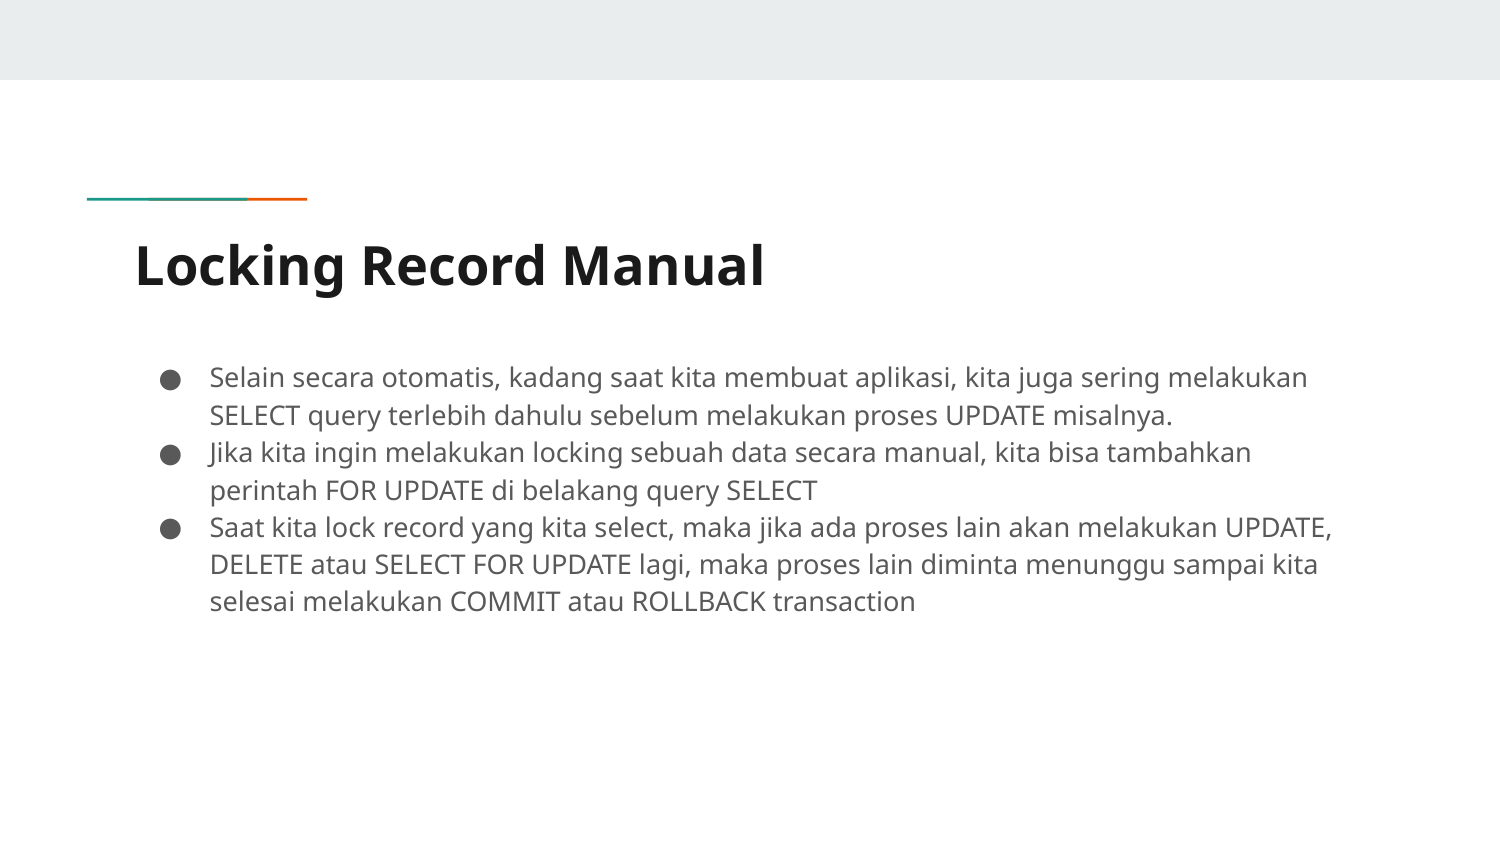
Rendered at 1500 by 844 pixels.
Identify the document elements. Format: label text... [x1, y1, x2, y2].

list Selain secara otomatis, kadang saat kita membuat aplikasi, kita juga sering melakukan SELECT query terlebih dahulu sebelum melakukan proses UPDATE misalnya. Jika kita ingin melakukan locking sebuah data secara manual, kita bisa tambahkan perintah FOR UPDATE di belakang query SELECT Saat kita lock record yang kita select, maka jika ada proses lain akan melakukan UPDATE, DELETE atau SELECT FOR UPDATE lagi, maka proses lain diminta menunggu sampai kita selesai melakukan COMMIT atau ROLLBACK transaction [119, 341, 1381, 712]
title Locking Record Manual [119, 216, 1381, 305]
